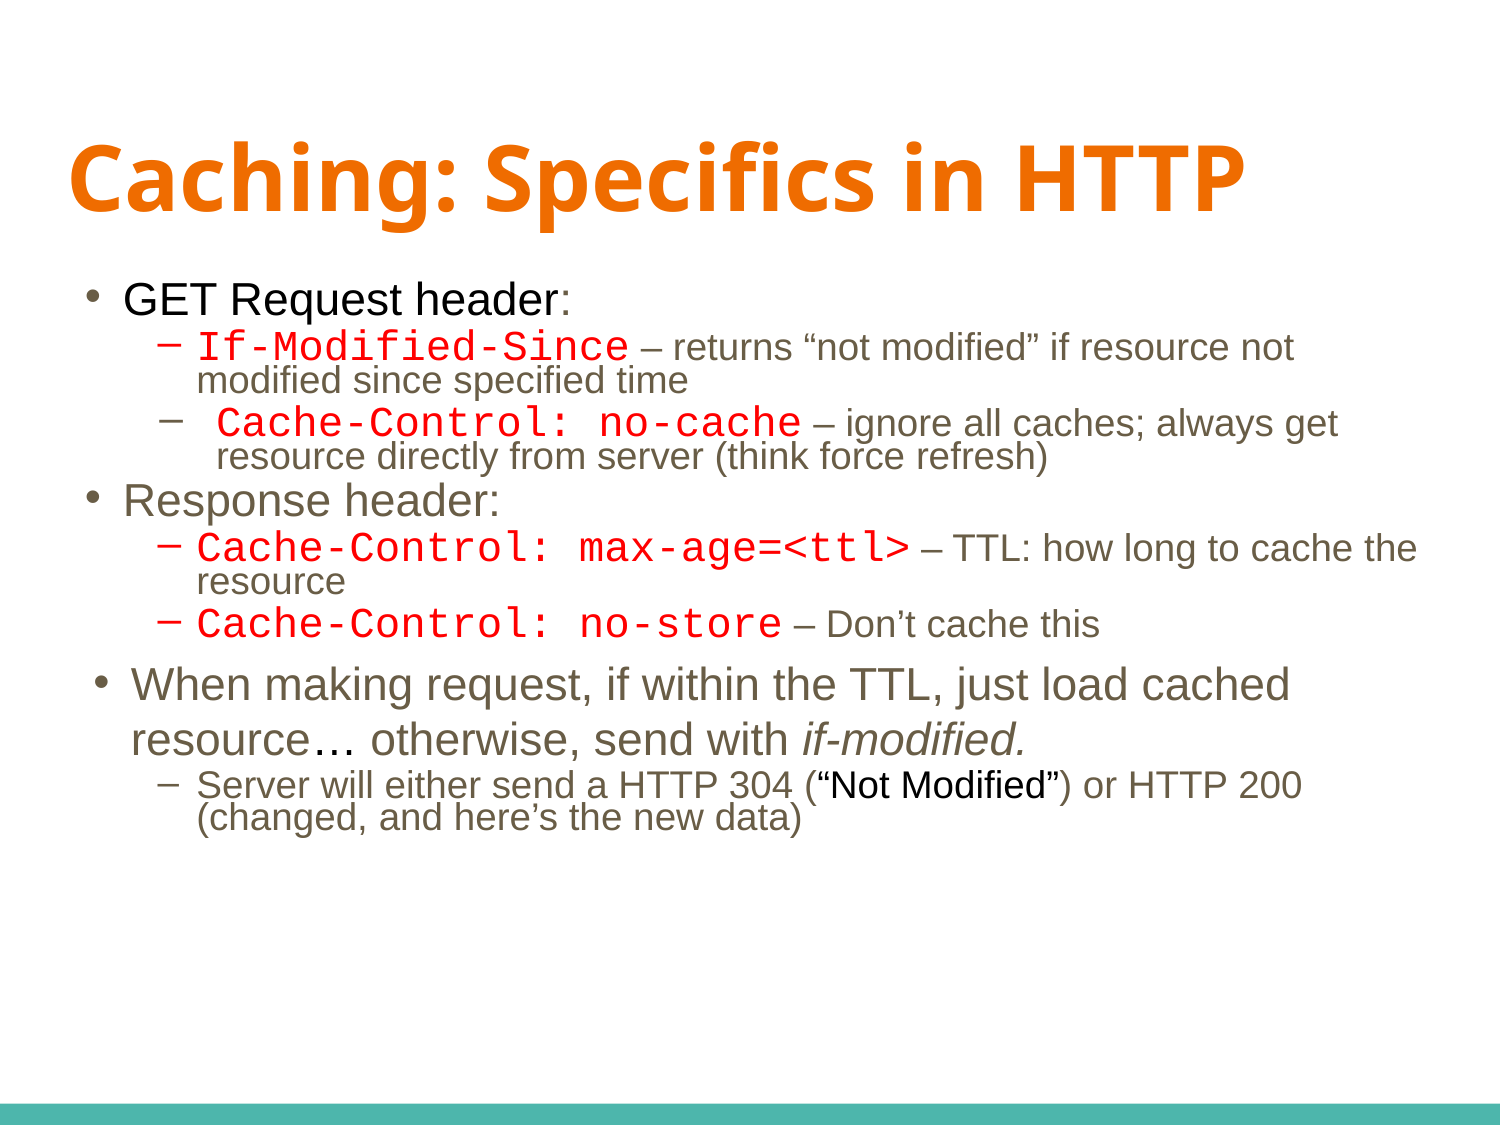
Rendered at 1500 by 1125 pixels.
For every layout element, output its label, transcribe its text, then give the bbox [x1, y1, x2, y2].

title Caching: Specifics in HTTP [51, 97, 1449, 252]
list GET Request header: If-Modified-Since – returns “not modified” if resource not modified since specified time Cache-Control: no-cache – ignore all caches; always get resource directly from server (think force refresh) Response header: Cache-Control: max-age=<ttl> – TTL: how long to cache the resource Cache-Control: no-store – Don’t cache this When making request, if within the TTL, just load cached resource… otherwise, send with if-modified. Server will either send a HTTP 304 (“Not Modified”) or HTTP 200 (changed, and here’s the new data) [51, 276, 1449, 1048]
